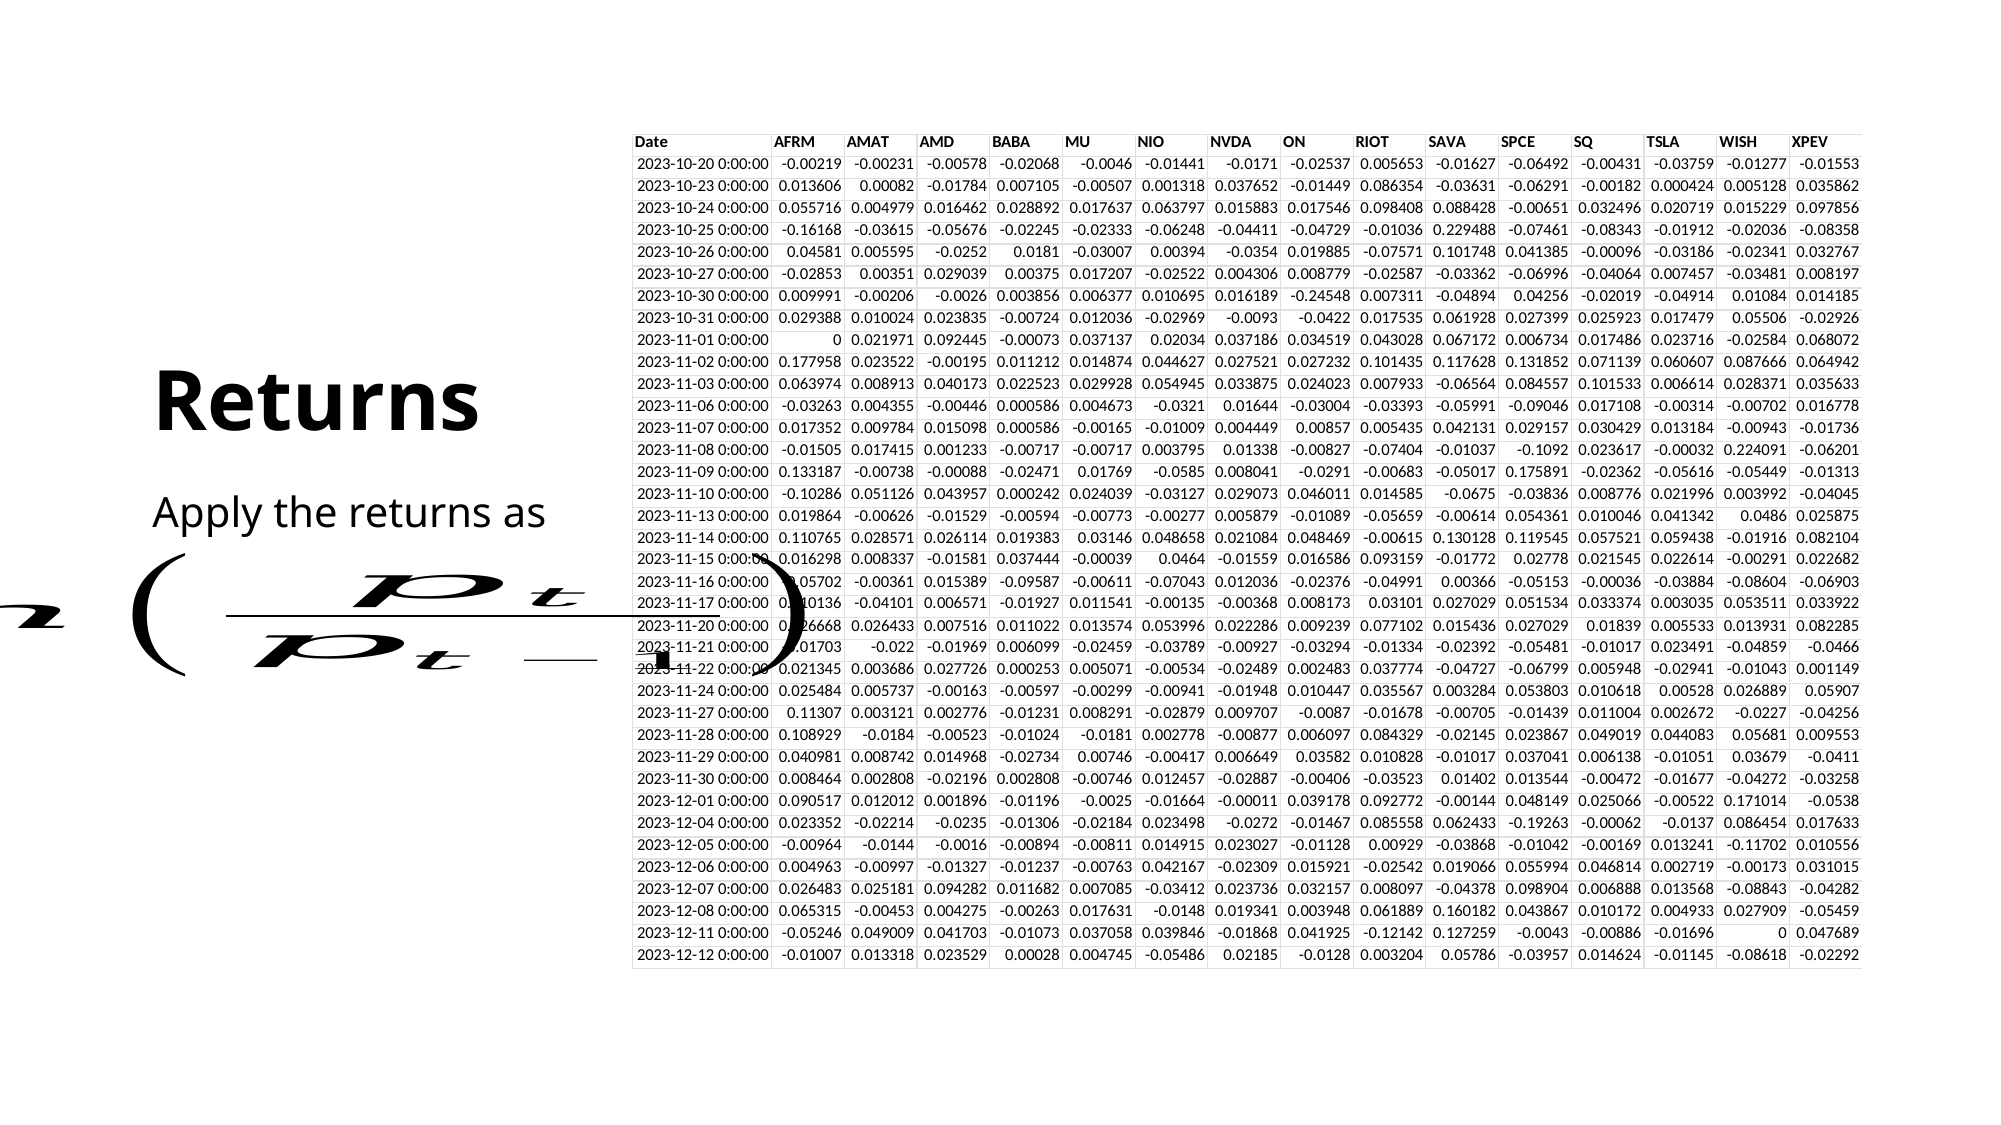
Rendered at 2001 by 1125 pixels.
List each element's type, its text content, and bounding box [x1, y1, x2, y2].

title Returns [137, 91, 1121, 457]
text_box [631, 133, 1863, 970]
